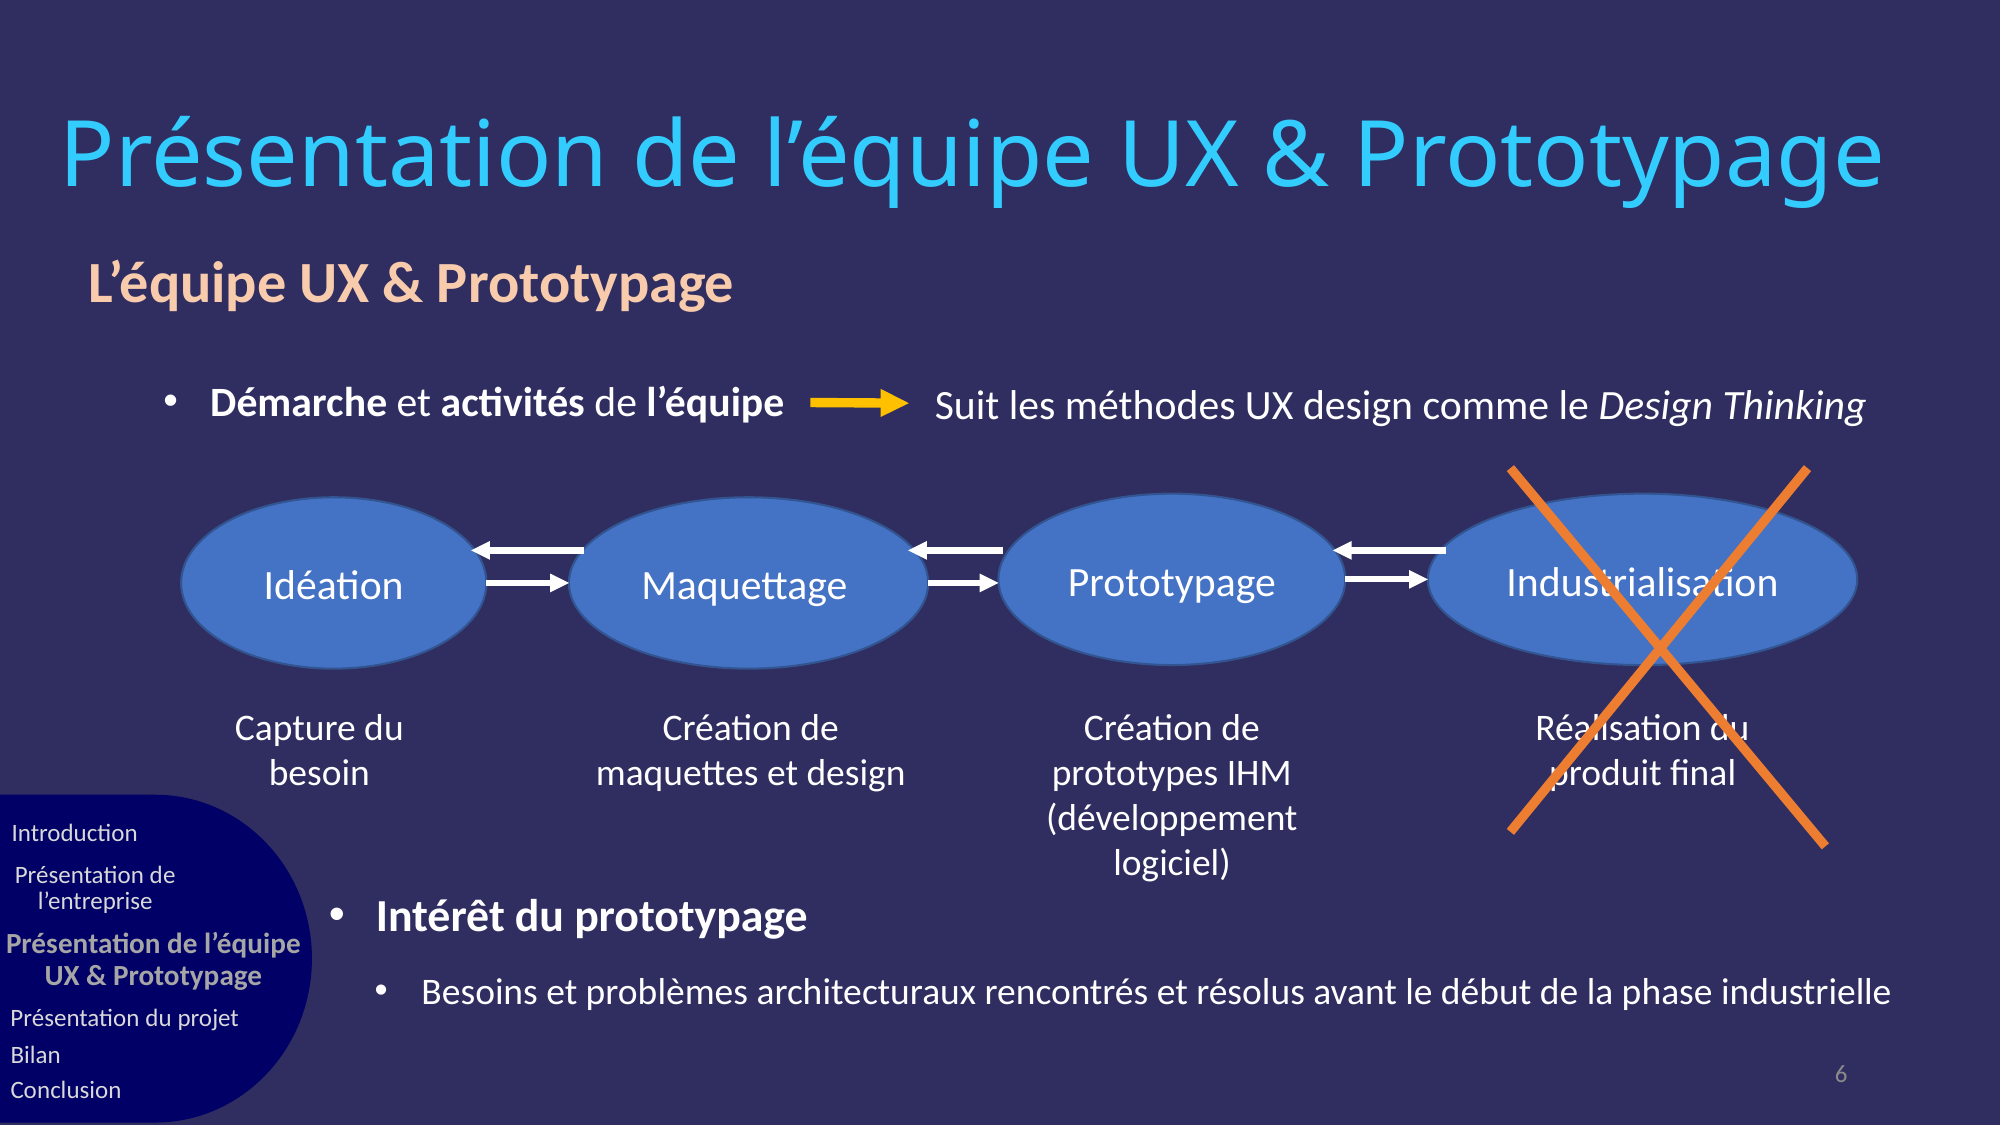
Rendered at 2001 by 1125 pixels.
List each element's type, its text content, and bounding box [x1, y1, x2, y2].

text_box Démarche et activités de l’équipe [148, 367, 1046, 433]
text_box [181, 493, 1858, 893]
title Présentation de l’équipe UX & Prototypage [44, 47, 1956, 265]
text_box Suit les méthodes UX design comme le Design Thinking [919, 370, 1956, 435]
text_box L’équipe UX & Prototypage [73, 236, 944, 322]
slide_number 6 [1412, 1042, 1863, 1103]
text_box Besoins et problèmes architecturaux rencontrés et résolus avant le début de la phase industrielle [597, 960, 1984, 1020]
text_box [0, 795, 597, 1125]
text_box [1510, 468, 1826, 847]
text_box Intérêt du prototypage [597, 893, 1046, 949]
